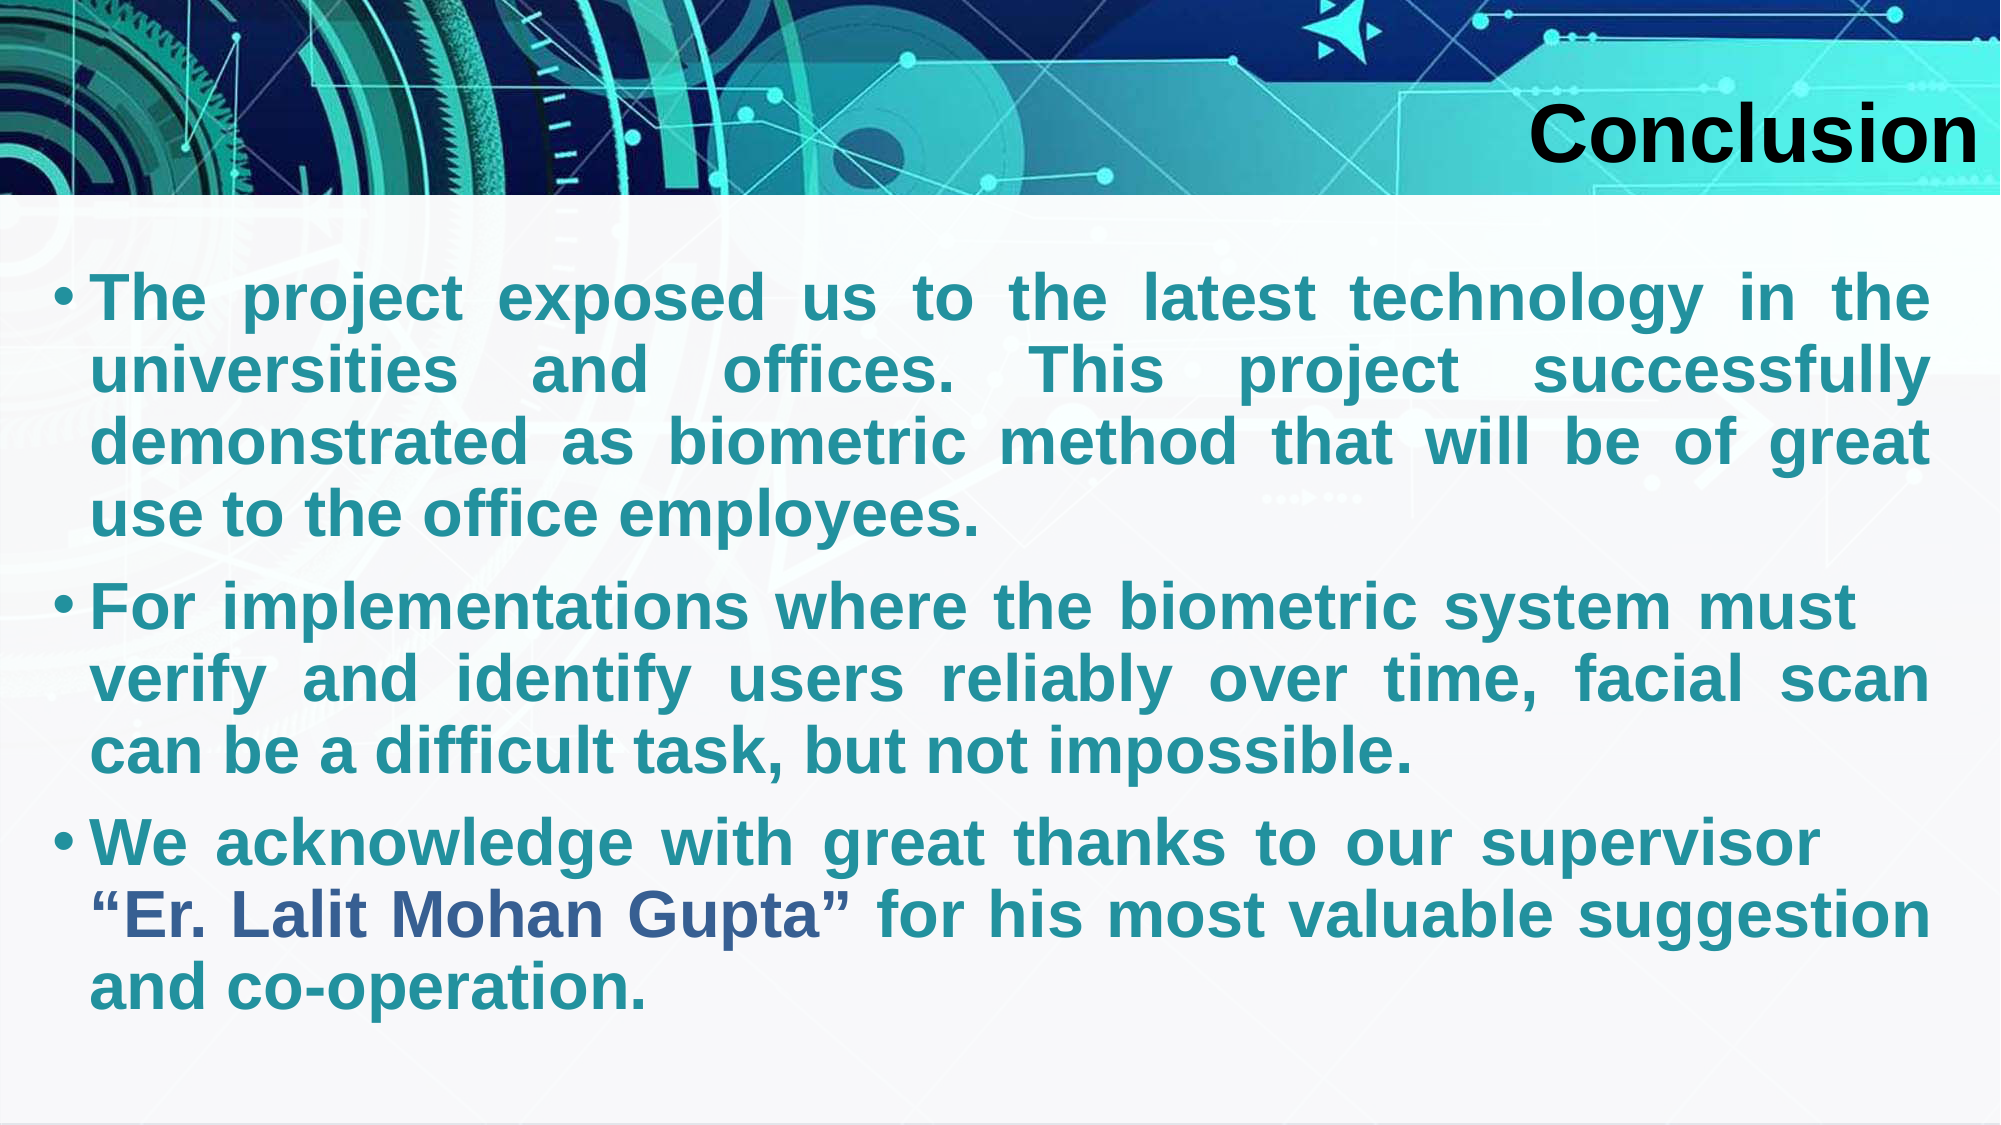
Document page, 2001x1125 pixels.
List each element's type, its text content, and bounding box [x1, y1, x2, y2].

picture [0, 0, 2000, 1125]
list The project exposed us to the latest technology in the universities and offices. This project successfully demonstrated as biometric method that will be of great use to the office employees. For implementations where the biometric system must verify and identify users reliably over time, facial scan can be a difficult task, but not impossible. We acknowledge with great thanks to our supervisor “Er. Lalit Mohan Gupta” for his most valuable suggestion and co-operation. [37, 255, 1949, 1023]
title Conclusion [1513, 80, 2000, 190]
